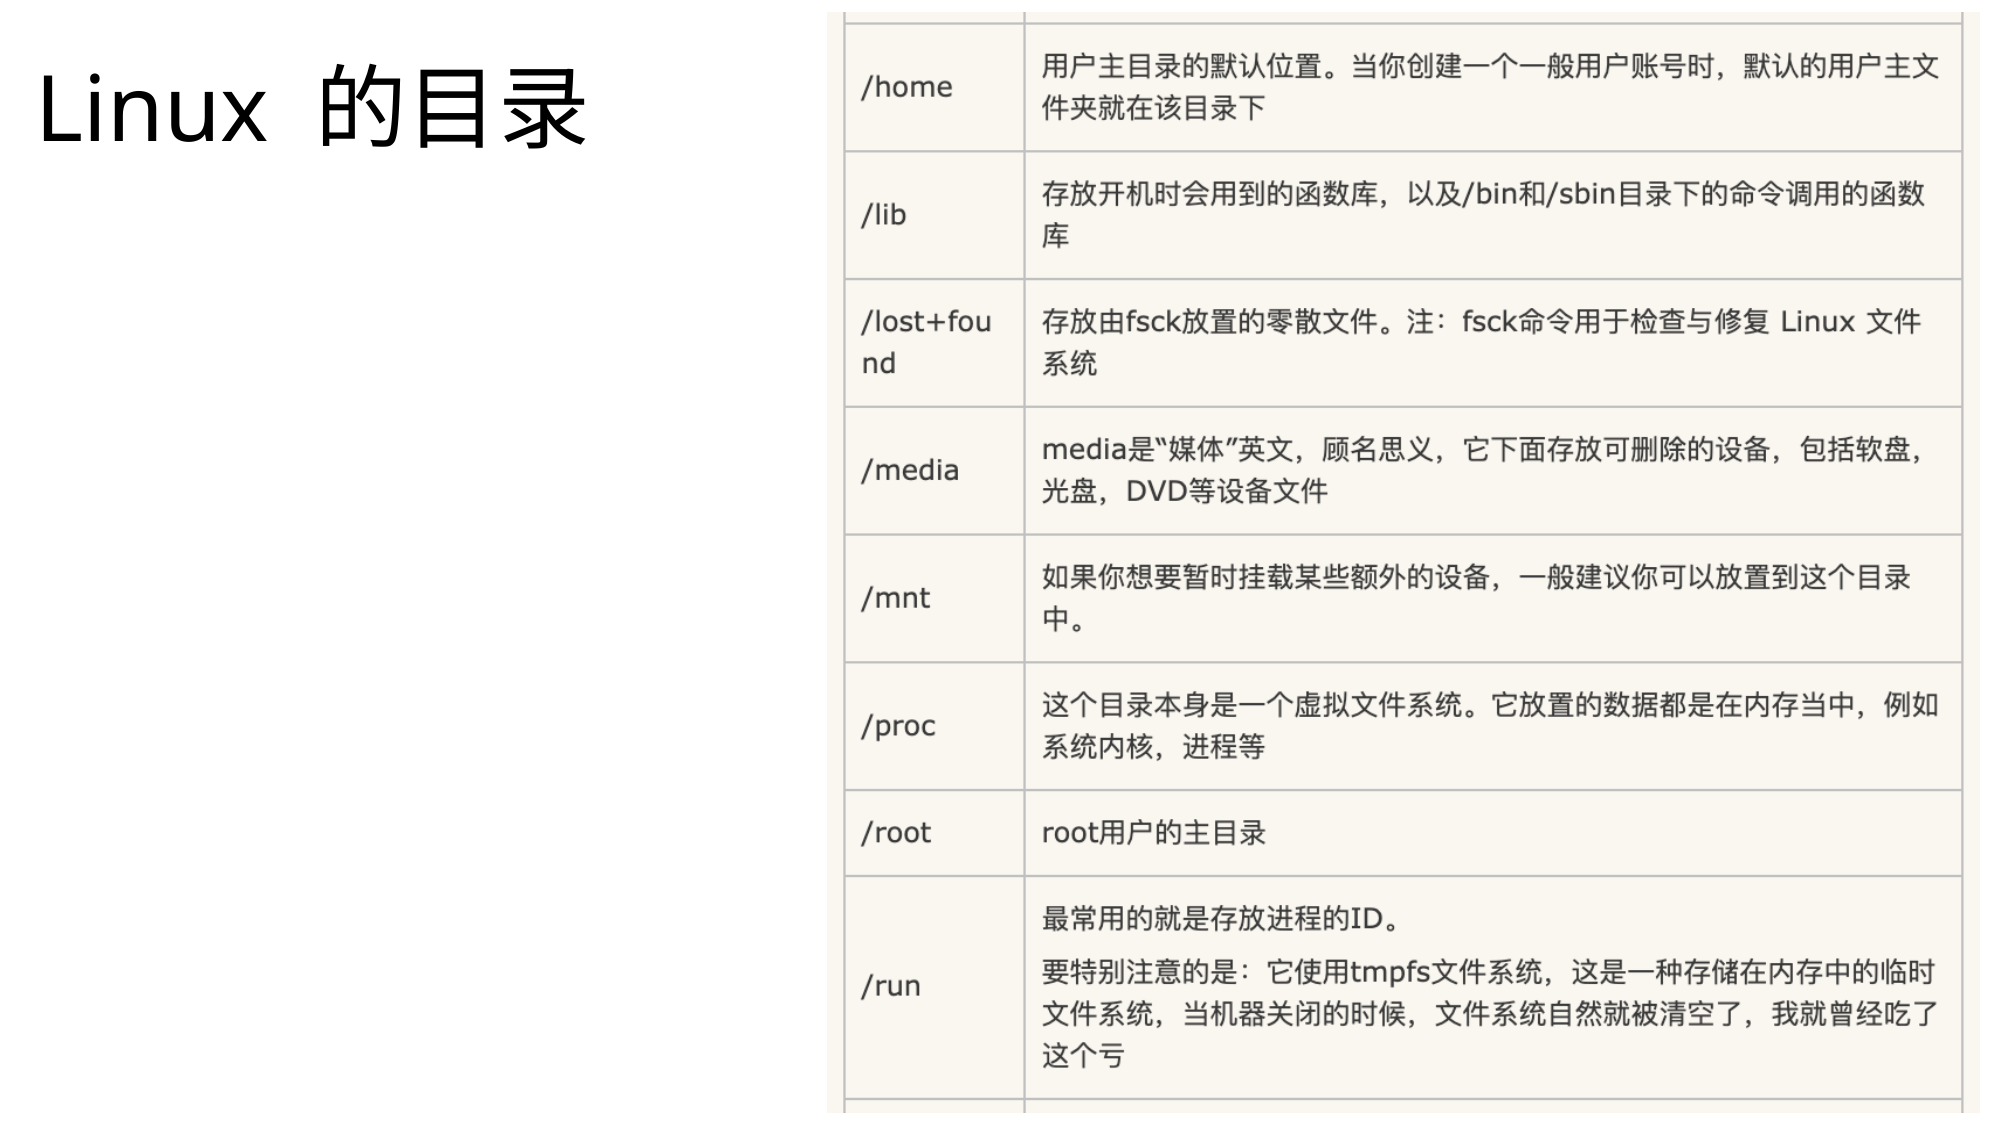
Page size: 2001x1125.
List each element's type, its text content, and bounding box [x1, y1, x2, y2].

title Linux 的目录 [20, 3, 1746, 221]
picture [827, 12, 1980, 1113]
